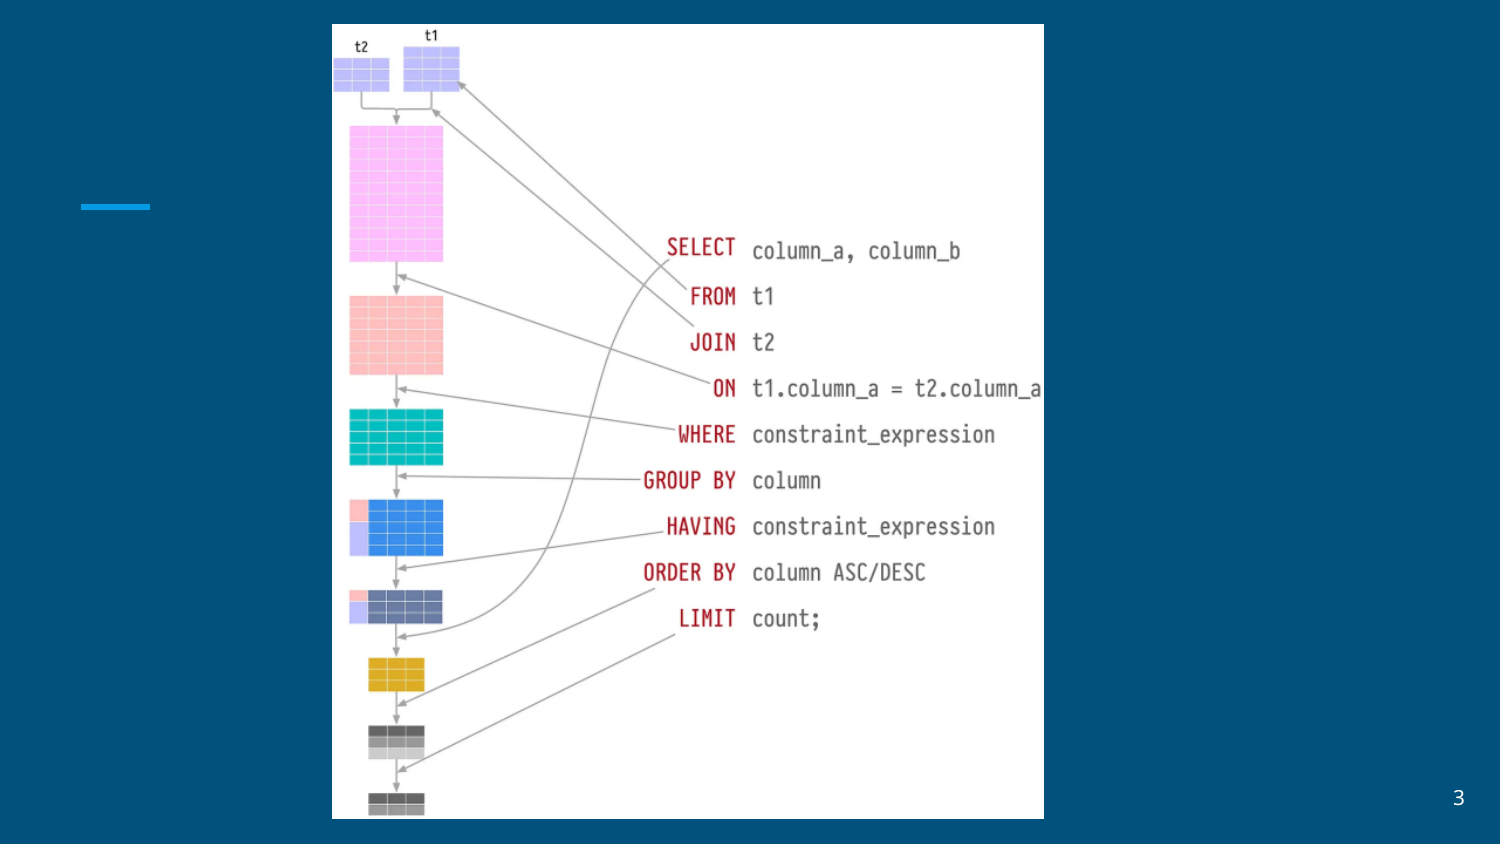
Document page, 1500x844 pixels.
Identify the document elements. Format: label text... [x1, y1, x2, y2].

picture [333, 25, 1043, 818]
slide_number ‹#› [1389, 764, 1480, 830]
